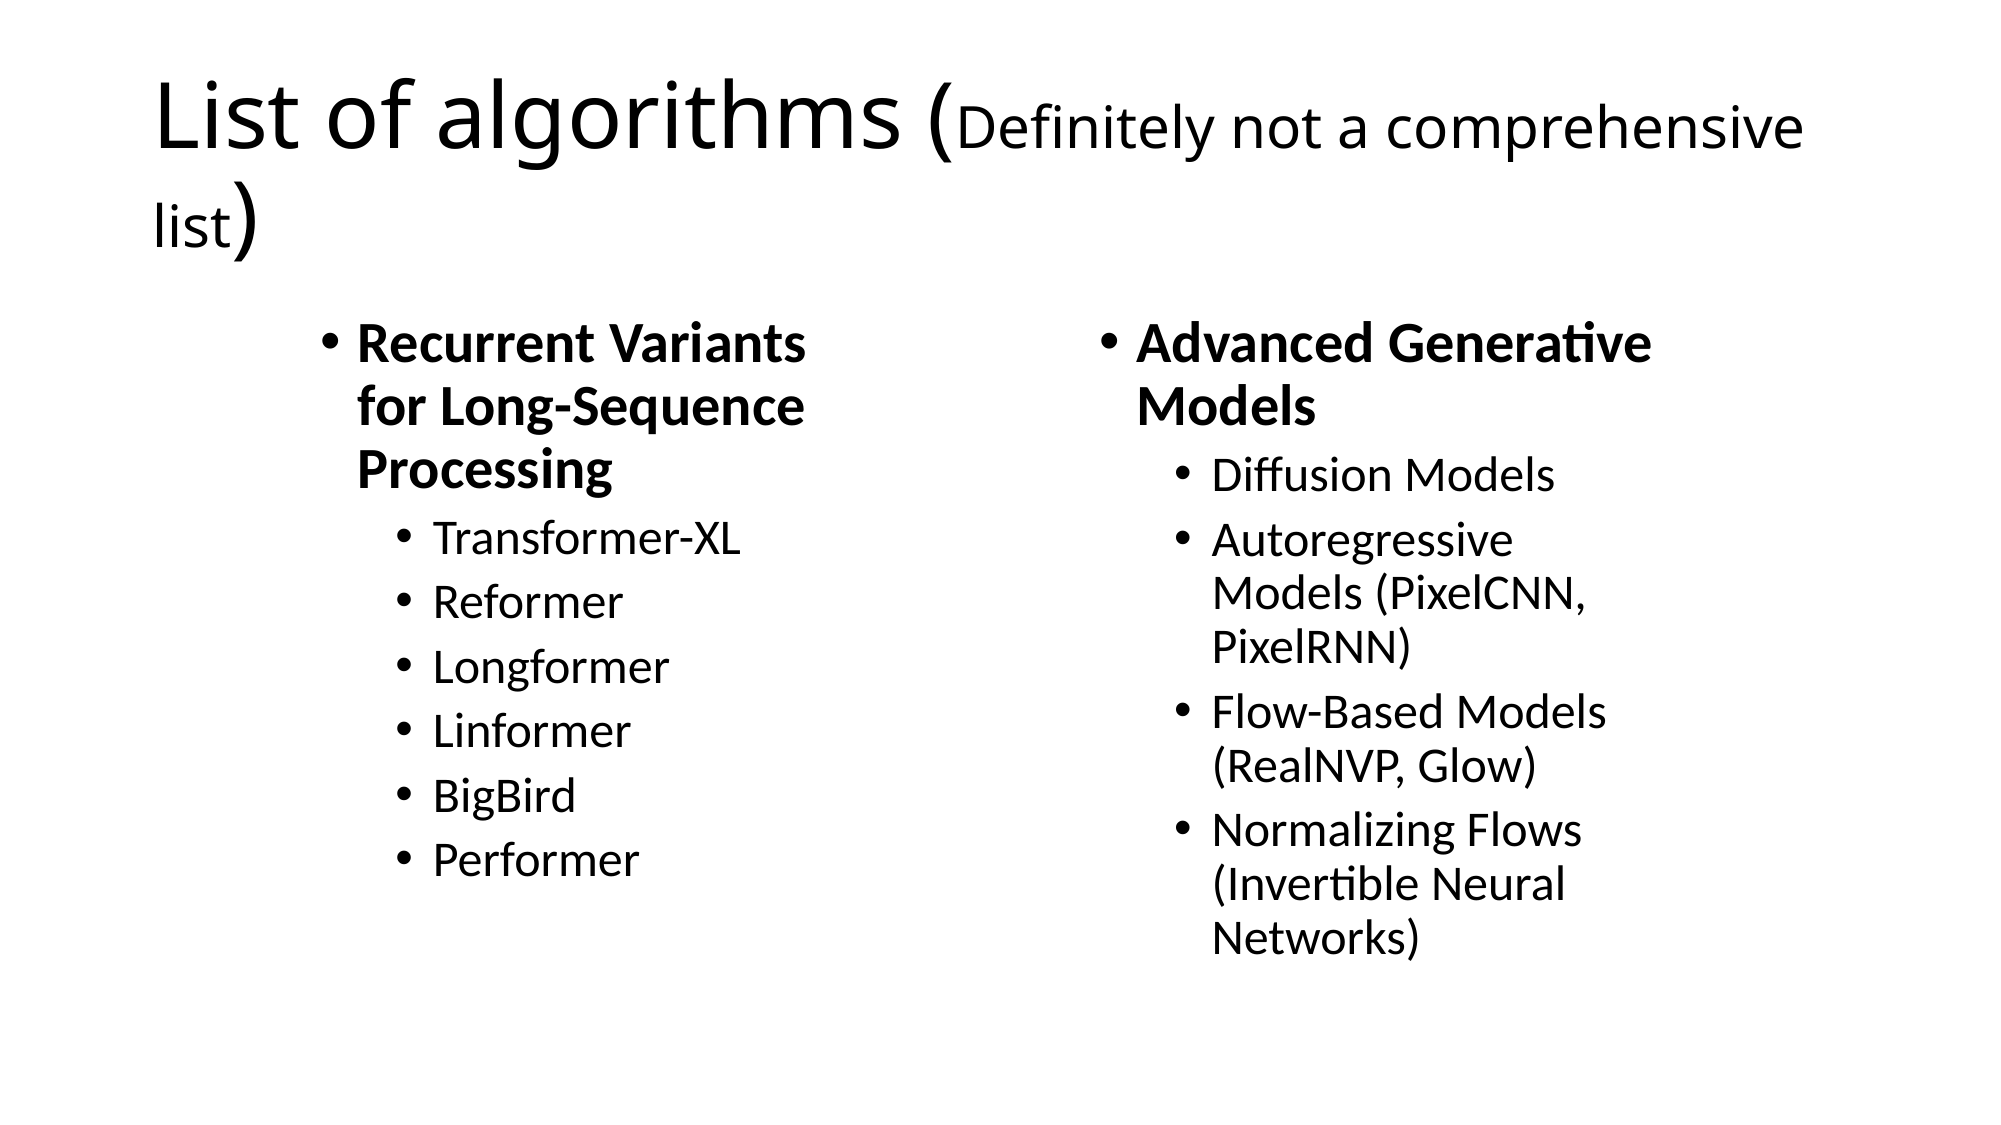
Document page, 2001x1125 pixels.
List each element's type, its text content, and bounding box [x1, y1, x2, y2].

text_box Advanced Generative Models Diffusion Models Autoregressive Models (PixelCNN, PixelRNN) Flow-Based Models (RealNVP, Glow) Normalizing Flows (Invertible Neural Networks) [1084, 304, 1677, 1019]
title List of algorithms (Definitely not a comprehensive list) [137, 59, 1863, 278]
text_box Recurrent Variants for Long-Sequence Processing Transformer-XL Reformer Longformer Linformer BigBird Performer [305, 304, 898, 1019]
